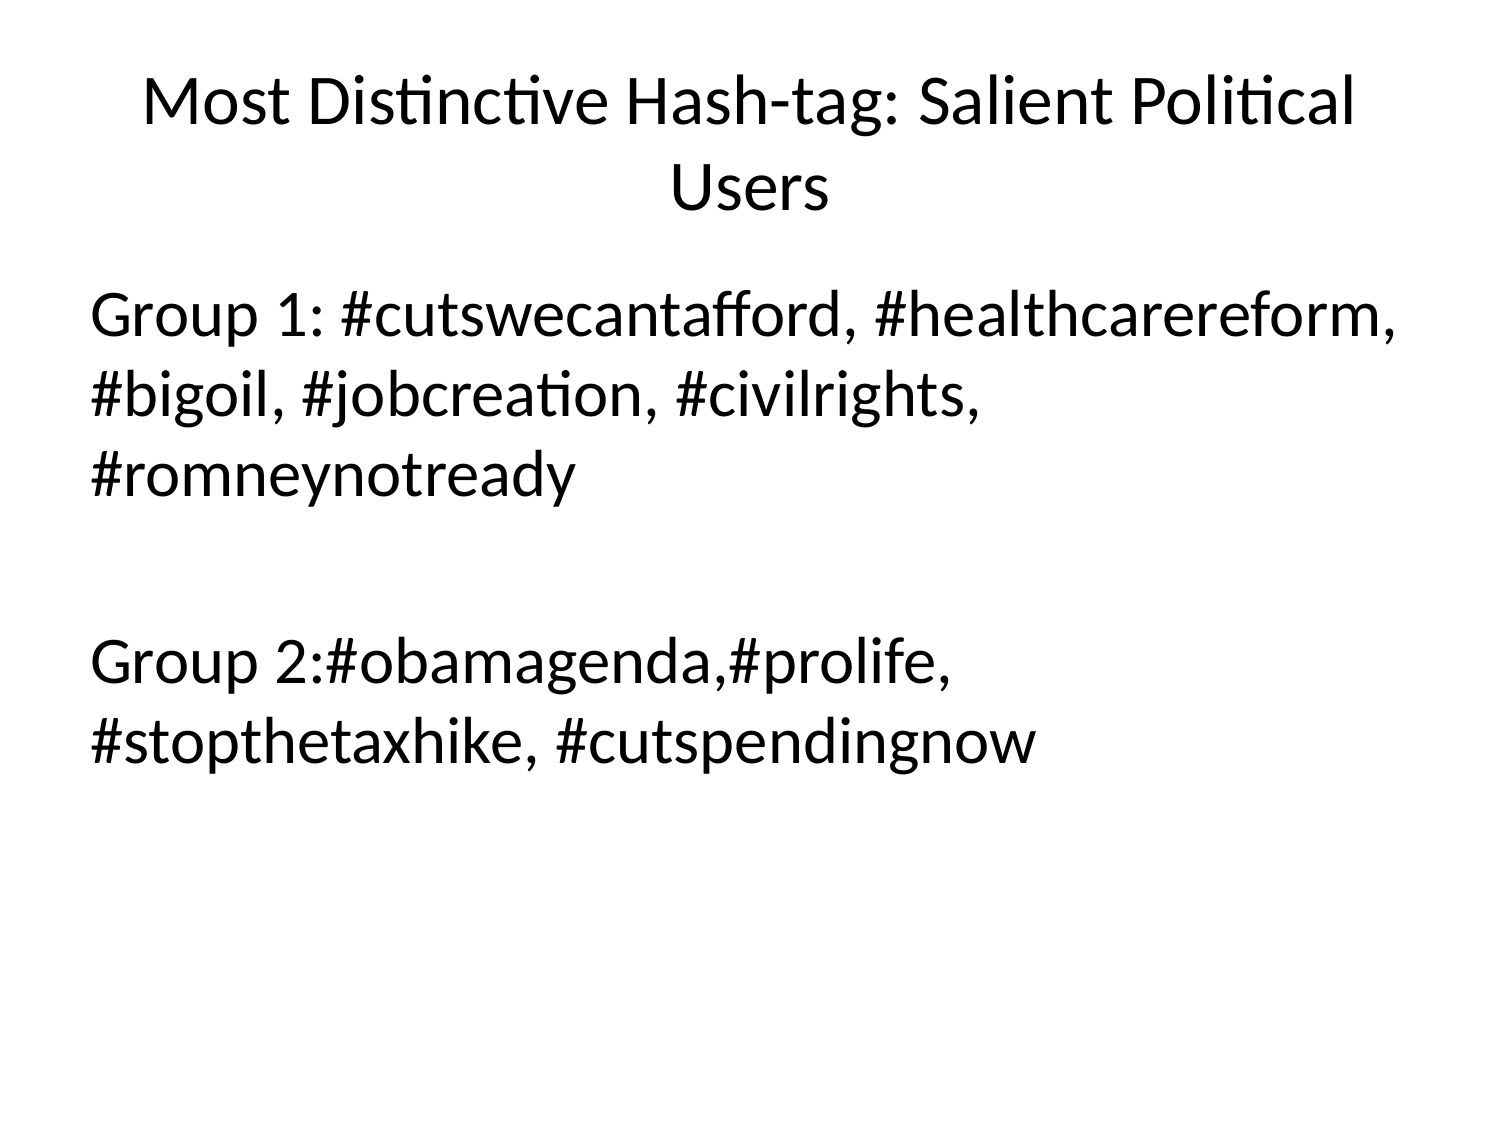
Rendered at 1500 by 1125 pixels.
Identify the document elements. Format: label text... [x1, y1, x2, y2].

list Group 1: #cutswecantafford, #healthcarereform, #bigoil, #jobcreation, #civilrights, #romneynotready Group 2:#obamagenda,#prolife, #stopthetaxhike, #cutspendingnow [75, 262, 1425, 1005]
title Most Distinctive Hash-tag: Salient Political Users [75, 45, 1425, 233]
